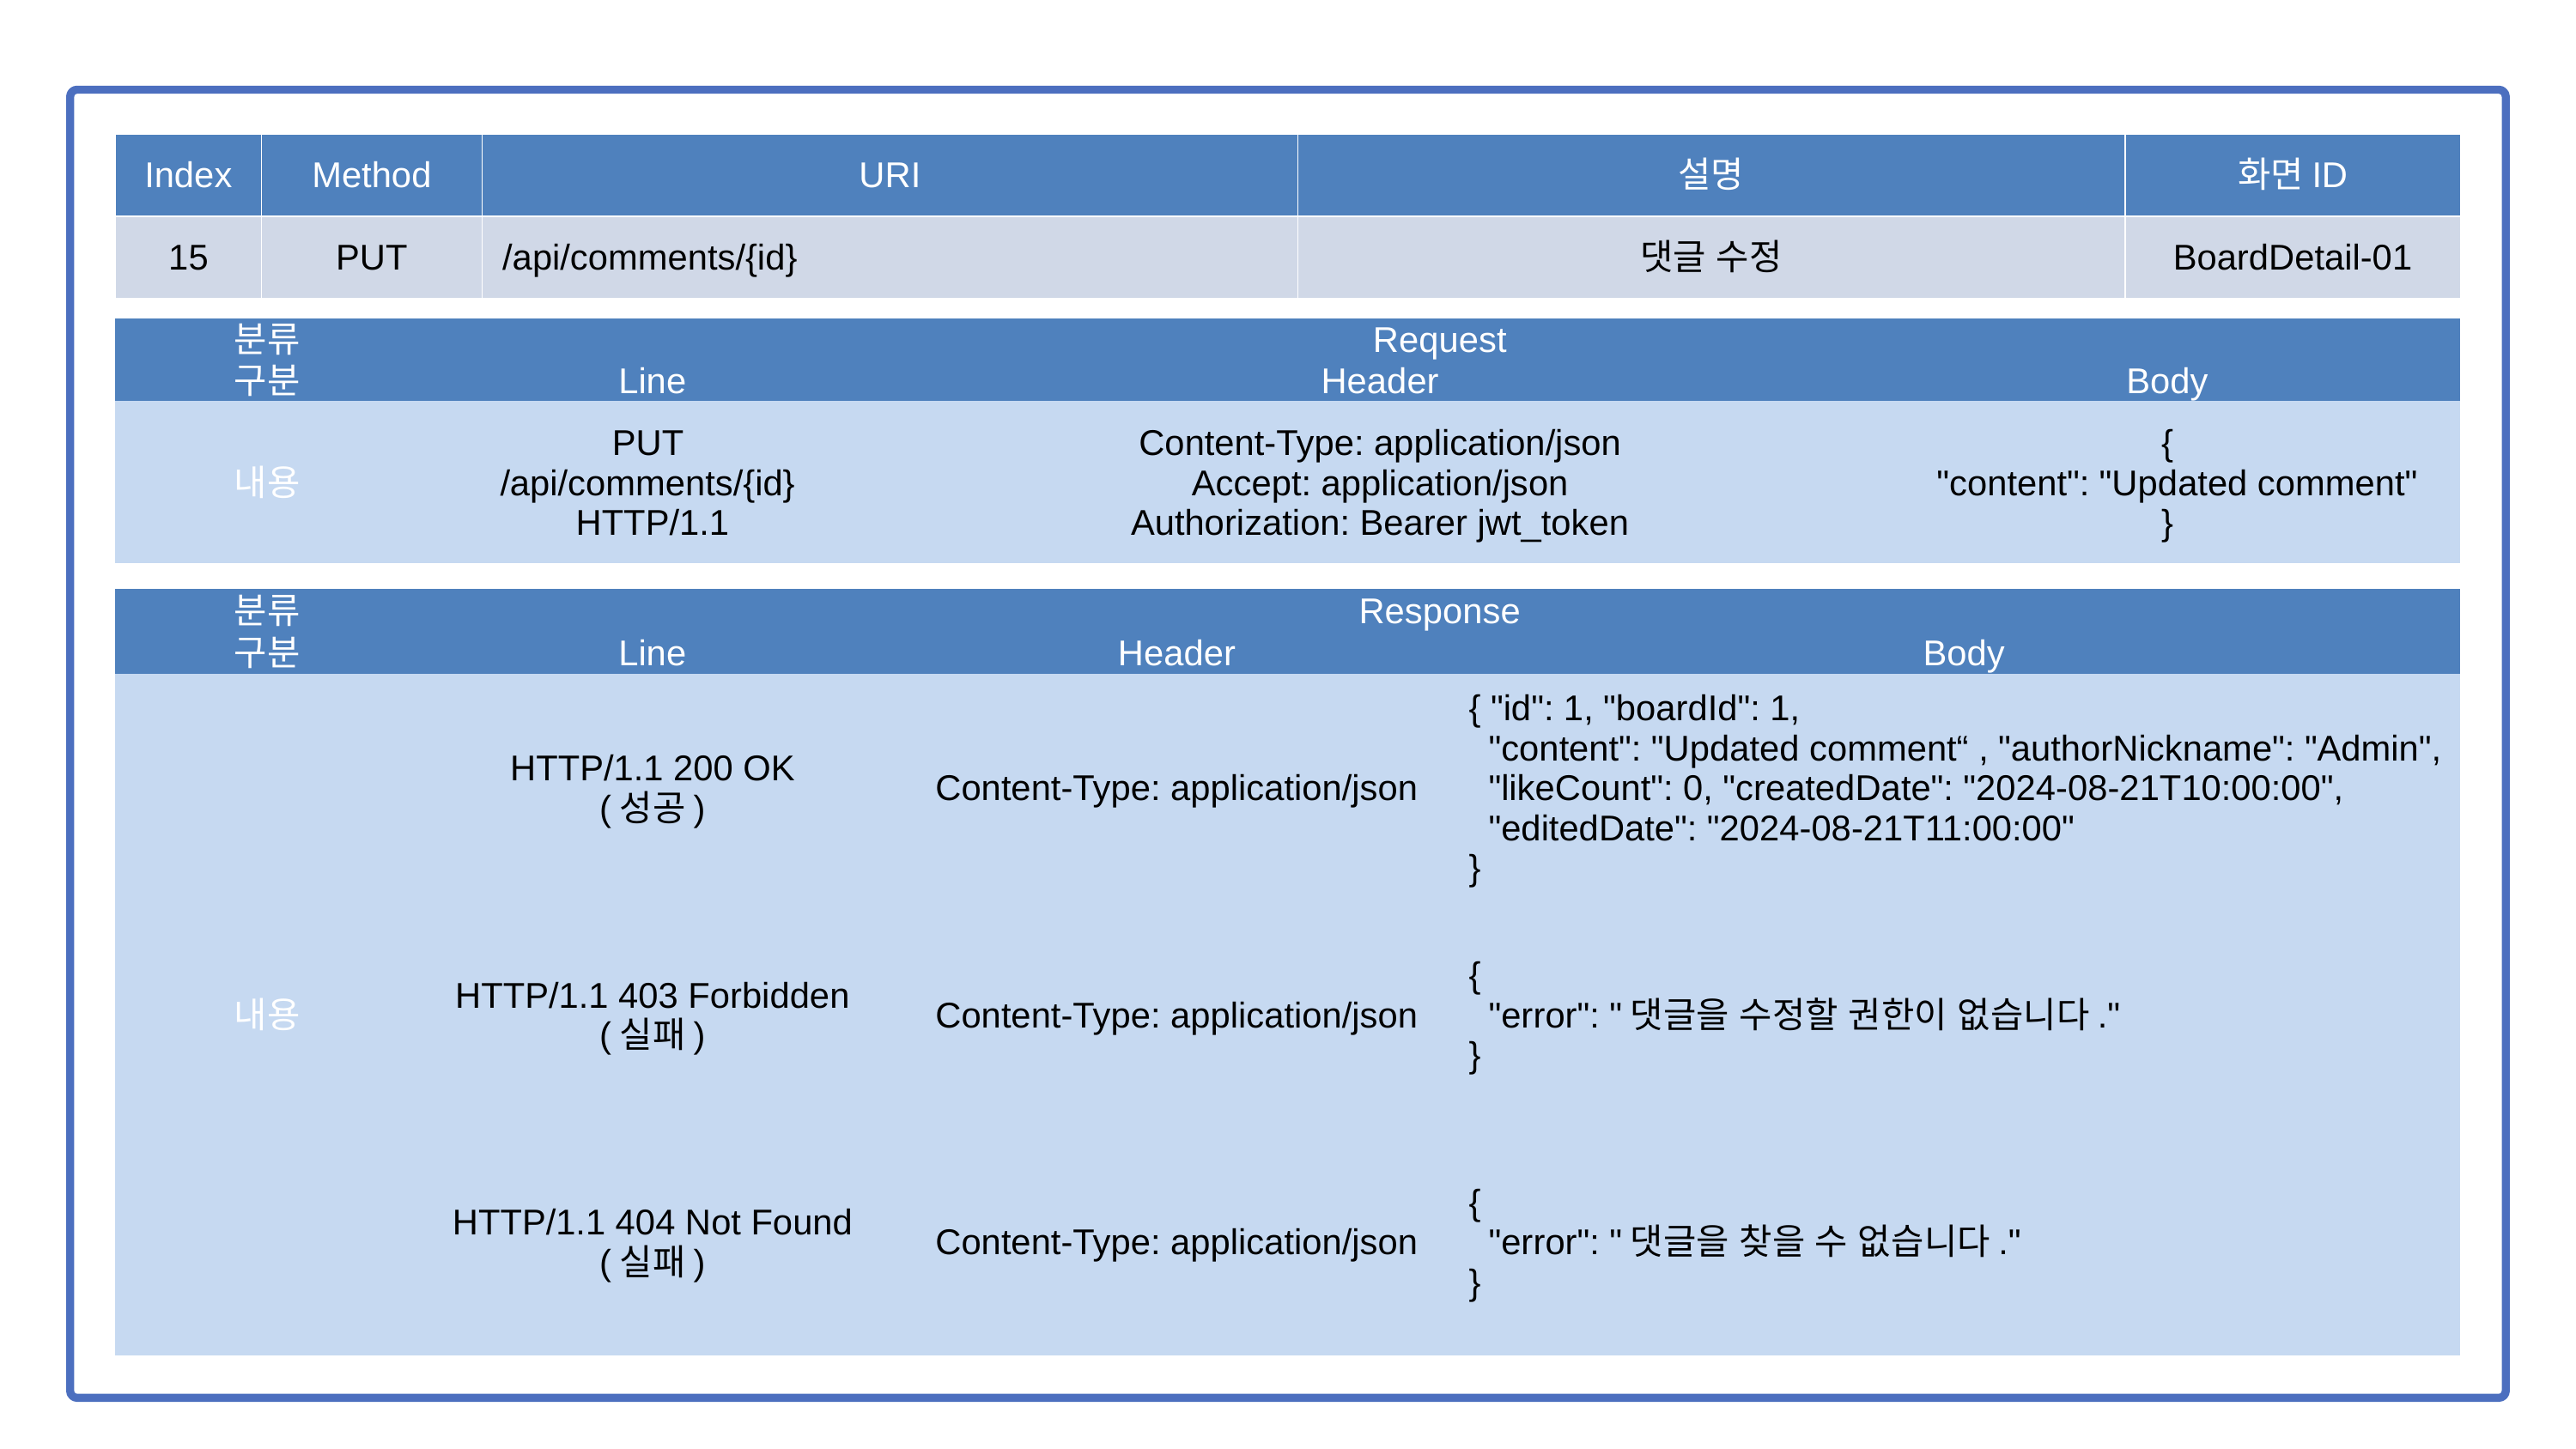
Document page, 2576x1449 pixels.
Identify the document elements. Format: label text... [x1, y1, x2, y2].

table_header Response [419, 589, 2460, 632]
table_cell { "error": "댓글을 찾을 수 없습니다." } [1467, 1128, 2460, 1355]
table_header 화면ID [2126, 135, 2460, 215]
table_cell 구분 [115, 632, 419, 674]
table_cell PUT /api/comments/{id} HTTP/1.1 [419, 401, 886, 563]
text_box [70, 89, 2506, 1398]
table_cell HTTP/1.1 200 OK (성공) [419, 674, 886, 901]
table_cell { "id": 1, "boardId": 1, "content": "Updated comment“ , "authorNickname": "Admin", "likeCount": 0, "createdDate": "2024-08-21T10:00:00", "editedDate": "2024-08-21T11:00:00" } [1467, 674, 2460, 901]
table_cell Body [1874, 360, 2460, 401]
table_cell HTTP/1.1 403 Forbidden (실패) [419, 901, 886, 1128]
table_cell 15 [116, 217, 261, 298]
table_cell 구분 [115, 360, 419, 401]
table_cell Body [1467, 632, 2460, 674]
table_cell BoardDetail-01 [2126, 217, 2460, 298]
table_cell Line [419, 360, 886, 401]
table_cell Content-Type: application/json [886, 674, 1467, 901]
table_header 설명 [1298, 135, 2124, 215]
table_cell 내용 [115, 674, 419, 1355]
table_cell Content-Type: application/json Accept: application/json Authorization: Bearer jwt_token [886, 401, 1874, 563]
table_cell Line [419, 632, 886, 674]
table_cell { "error": "댓글을 수정할 권한이 없습니다." } [1467, 901, 2460, 1128]
table_header Method [262, 135, 482, 215]
table_cell PUT [262, 217, 482, 298]
table_cell Header [886, 360, 1874, 401]
table_cell Content-Type: application/json [886, 901, 1467, 1128]
table_cell 댓글 수정 [1298, 217, 2124, 298]
table_cell 내용 [115, 401, 419, 563]
table_header 분류 [115, 589, 419, 632]
table_header Index [116, 135, 261, 215]
table_cell { "content": "Updated comment" } [1874, 401, 2460, 563]
table_header Request [419, 318, 2460, 360]
table_cell /api/comments/{id} [483, 217, 1297, 298]
table_header URI [483, 135, 1297, 215]
table_cell HTTP/1.1 404 Not Found (실패) [419, 1128, 886, 1355]
table_cell Header [886, 632, 1467, 674]
table_header 분류 [115, 318, 419, 360]
table_cell Content-Type: application/json [886, 1128, 1467, 1355]
